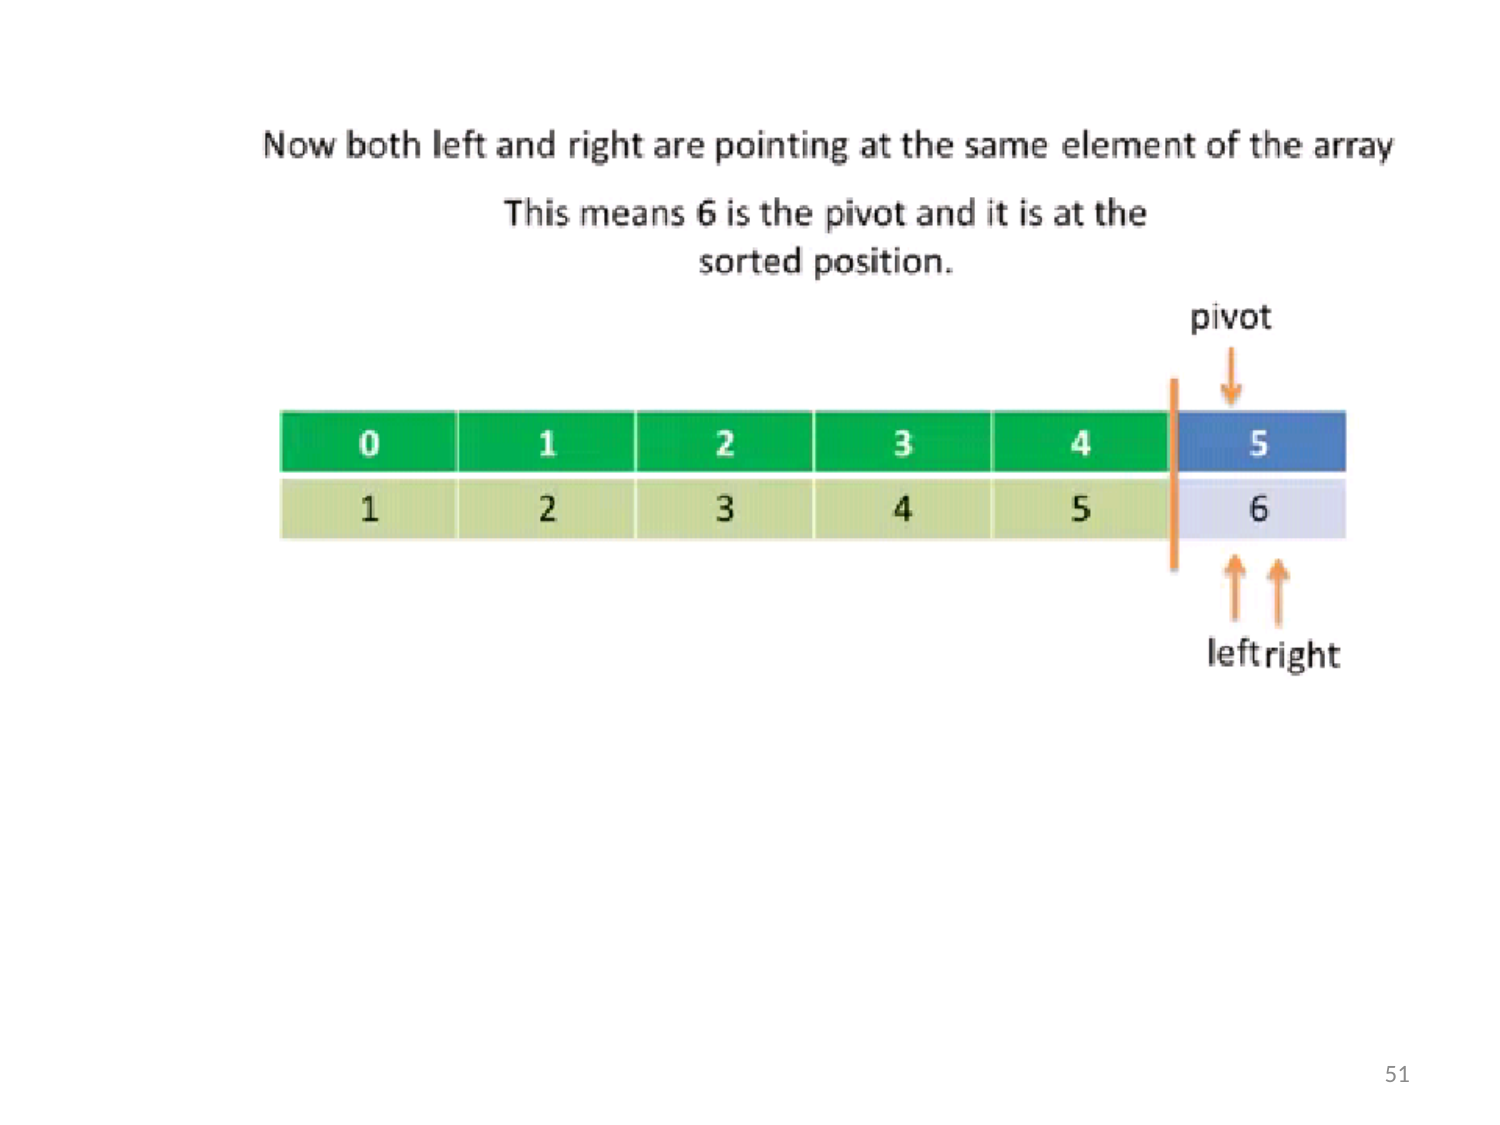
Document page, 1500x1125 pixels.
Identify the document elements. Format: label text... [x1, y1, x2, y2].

picture [0, 99, 1500, 926]
slide_number 51 [1074, 1042, 1425, 1103]
